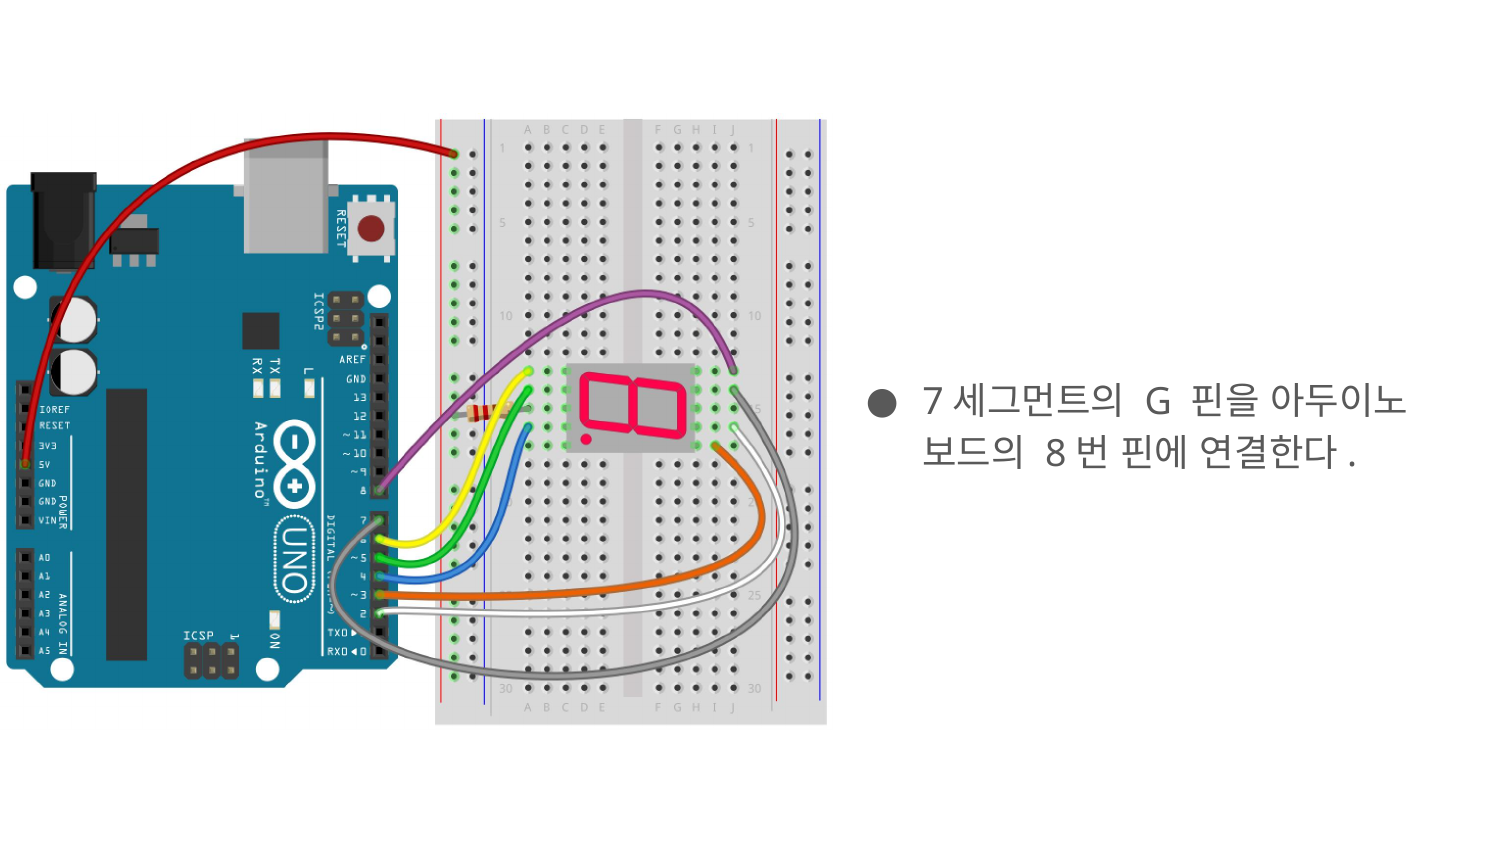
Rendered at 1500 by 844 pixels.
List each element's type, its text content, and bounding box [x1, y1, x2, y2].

picture [0, 113, 833, 731]
list 7세그먼트의 G 핀을 아두이노 보드의 8번 핀에 연결한다. [832, 0, 1500, 844]
